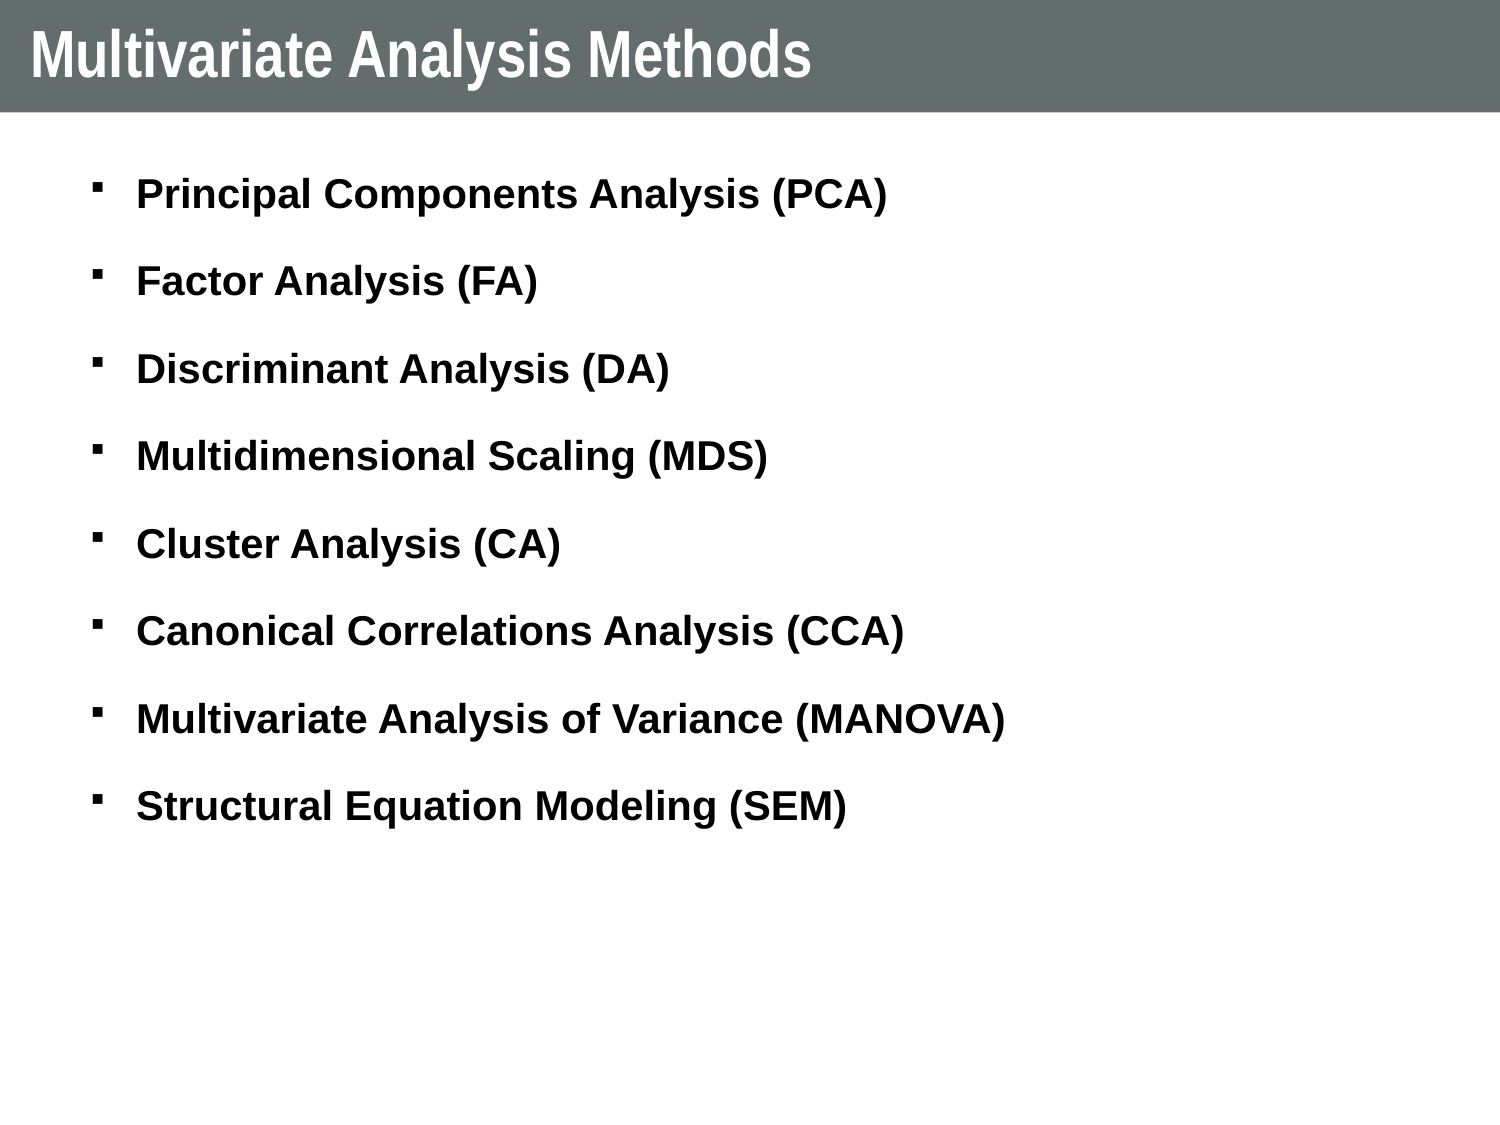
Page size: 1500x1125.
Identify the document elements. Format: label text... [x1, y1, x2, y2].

list Principal Components Analysis (PCA) Factor Analysis (FA) Discriminant Analysis (DA) Multidimensional Scaling (MDS) Cluster Analysis (CA) Canonical Correlations Analysis (CCA) Multivariate Analysis of Variance (MANOVA) Structural Equation Modeling (SEM) [74, 158, 1426, 977]
title Multivariate Analysis Methods [0, 0, 1500, 117]
